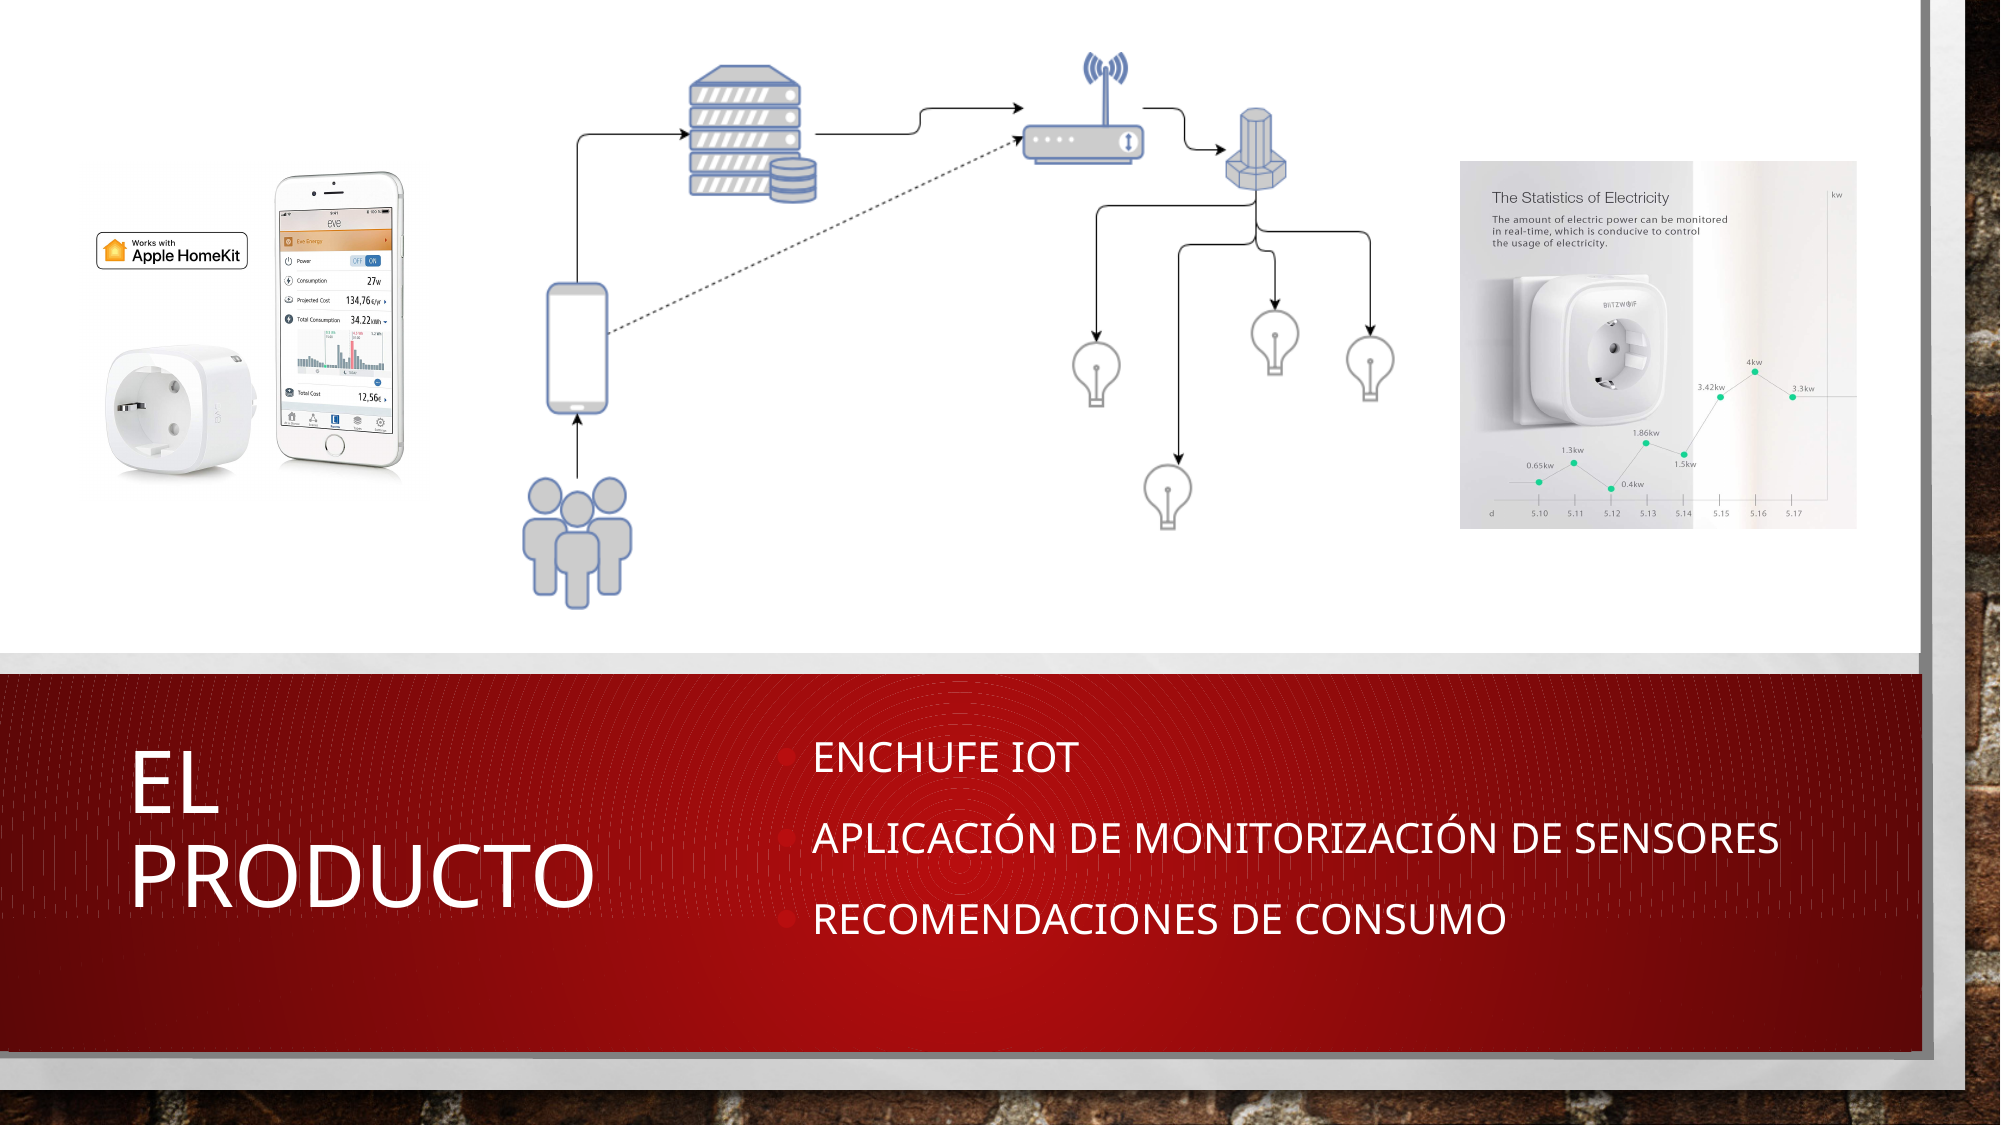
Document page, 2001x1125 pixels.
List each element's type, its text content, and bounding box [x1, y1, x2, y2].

picture [522, 52, 1397, 610]
list Enchufe IoT Aplicación de monitorización DE SENSORES RECOMENDACIONES DE CONSUMO [760, 700, 1849, 964]
picture [1460, 160, 1857, 529]
picture [0, 0, 2000, 1125]
text_box [0, 0, 1922, 654]
picture [78, 160, 431, 502]
text_box [0, 673, 1923, 1052]
title EL PRODUCTO [112, 700, 666, 964]
